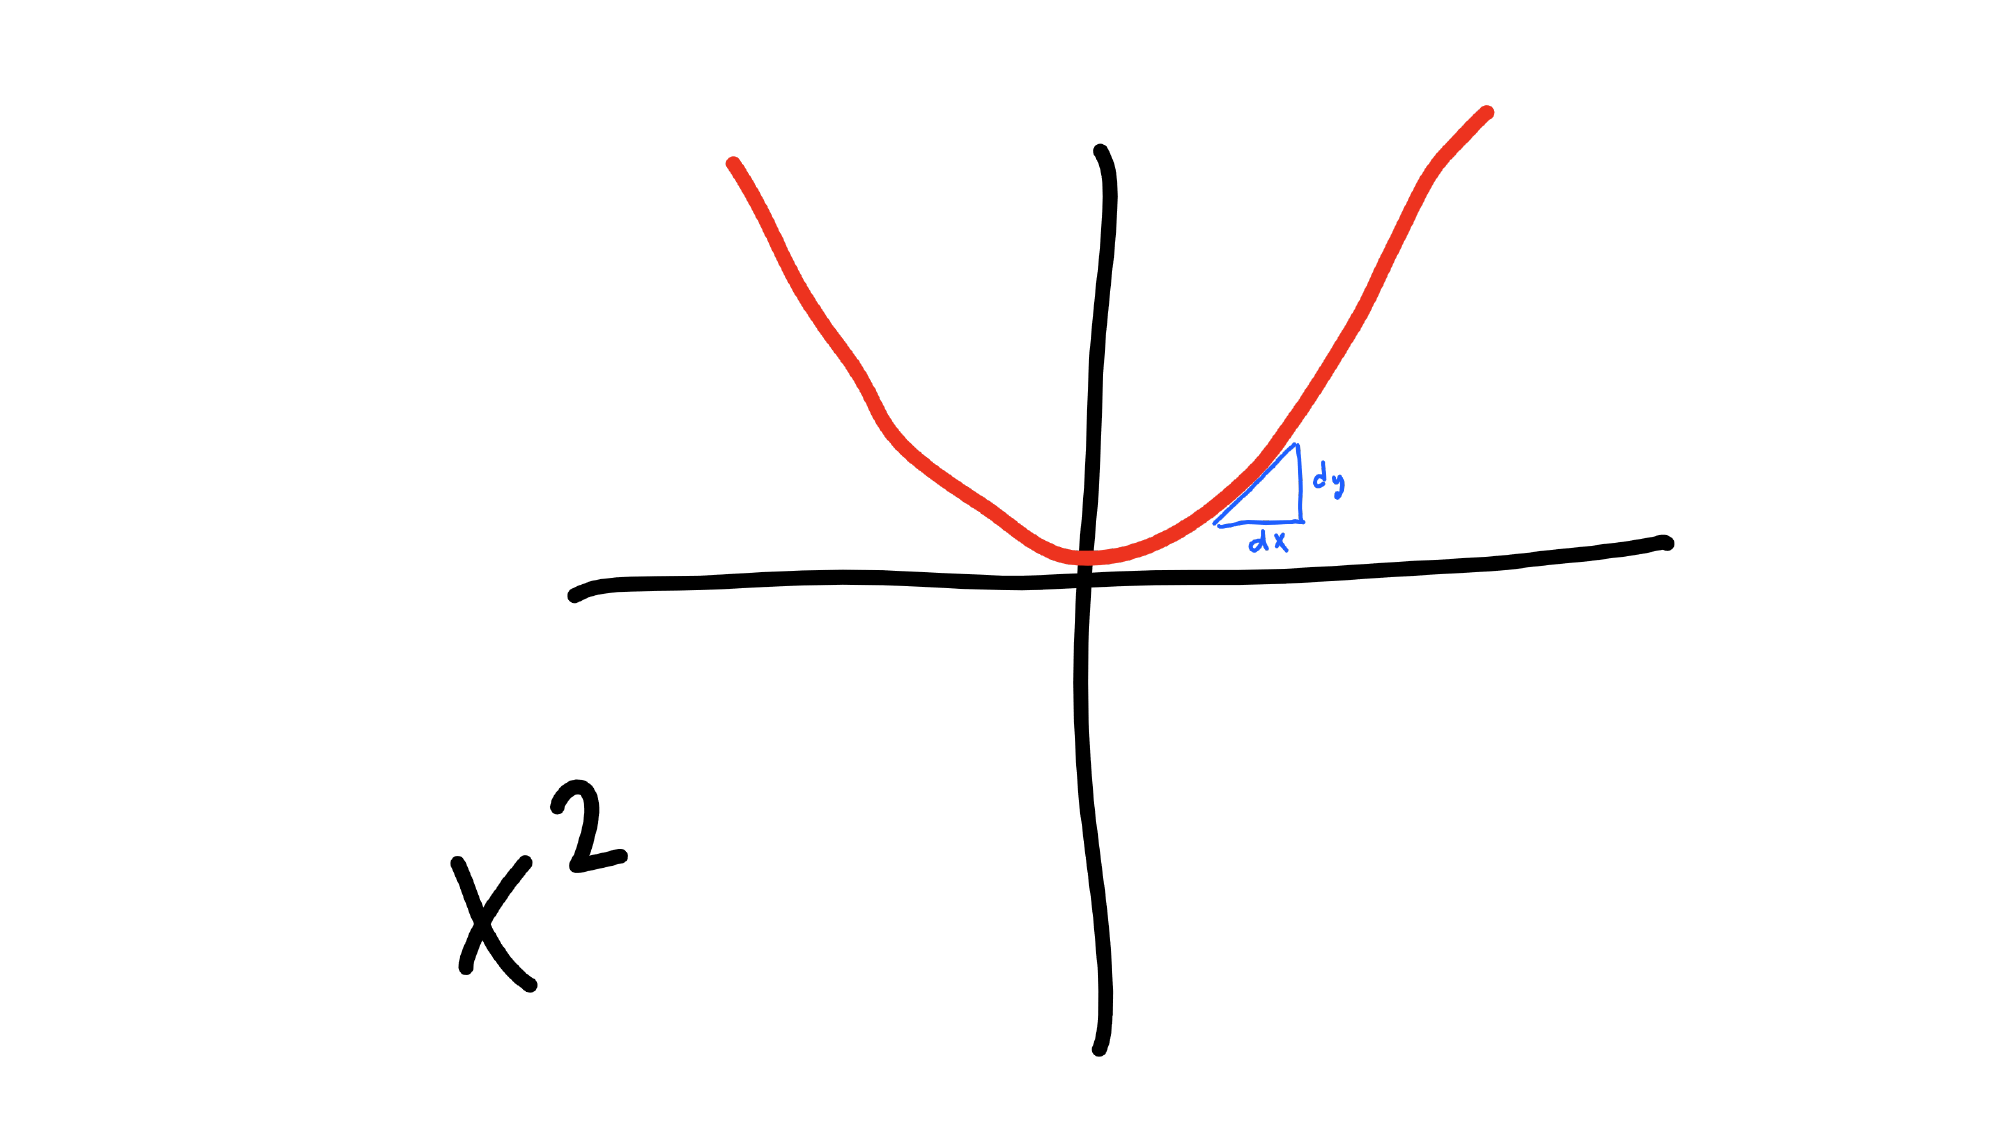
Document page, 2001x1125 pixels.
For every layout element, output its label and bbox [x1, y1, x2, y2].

picture [325, 67, 1675, 1058]
